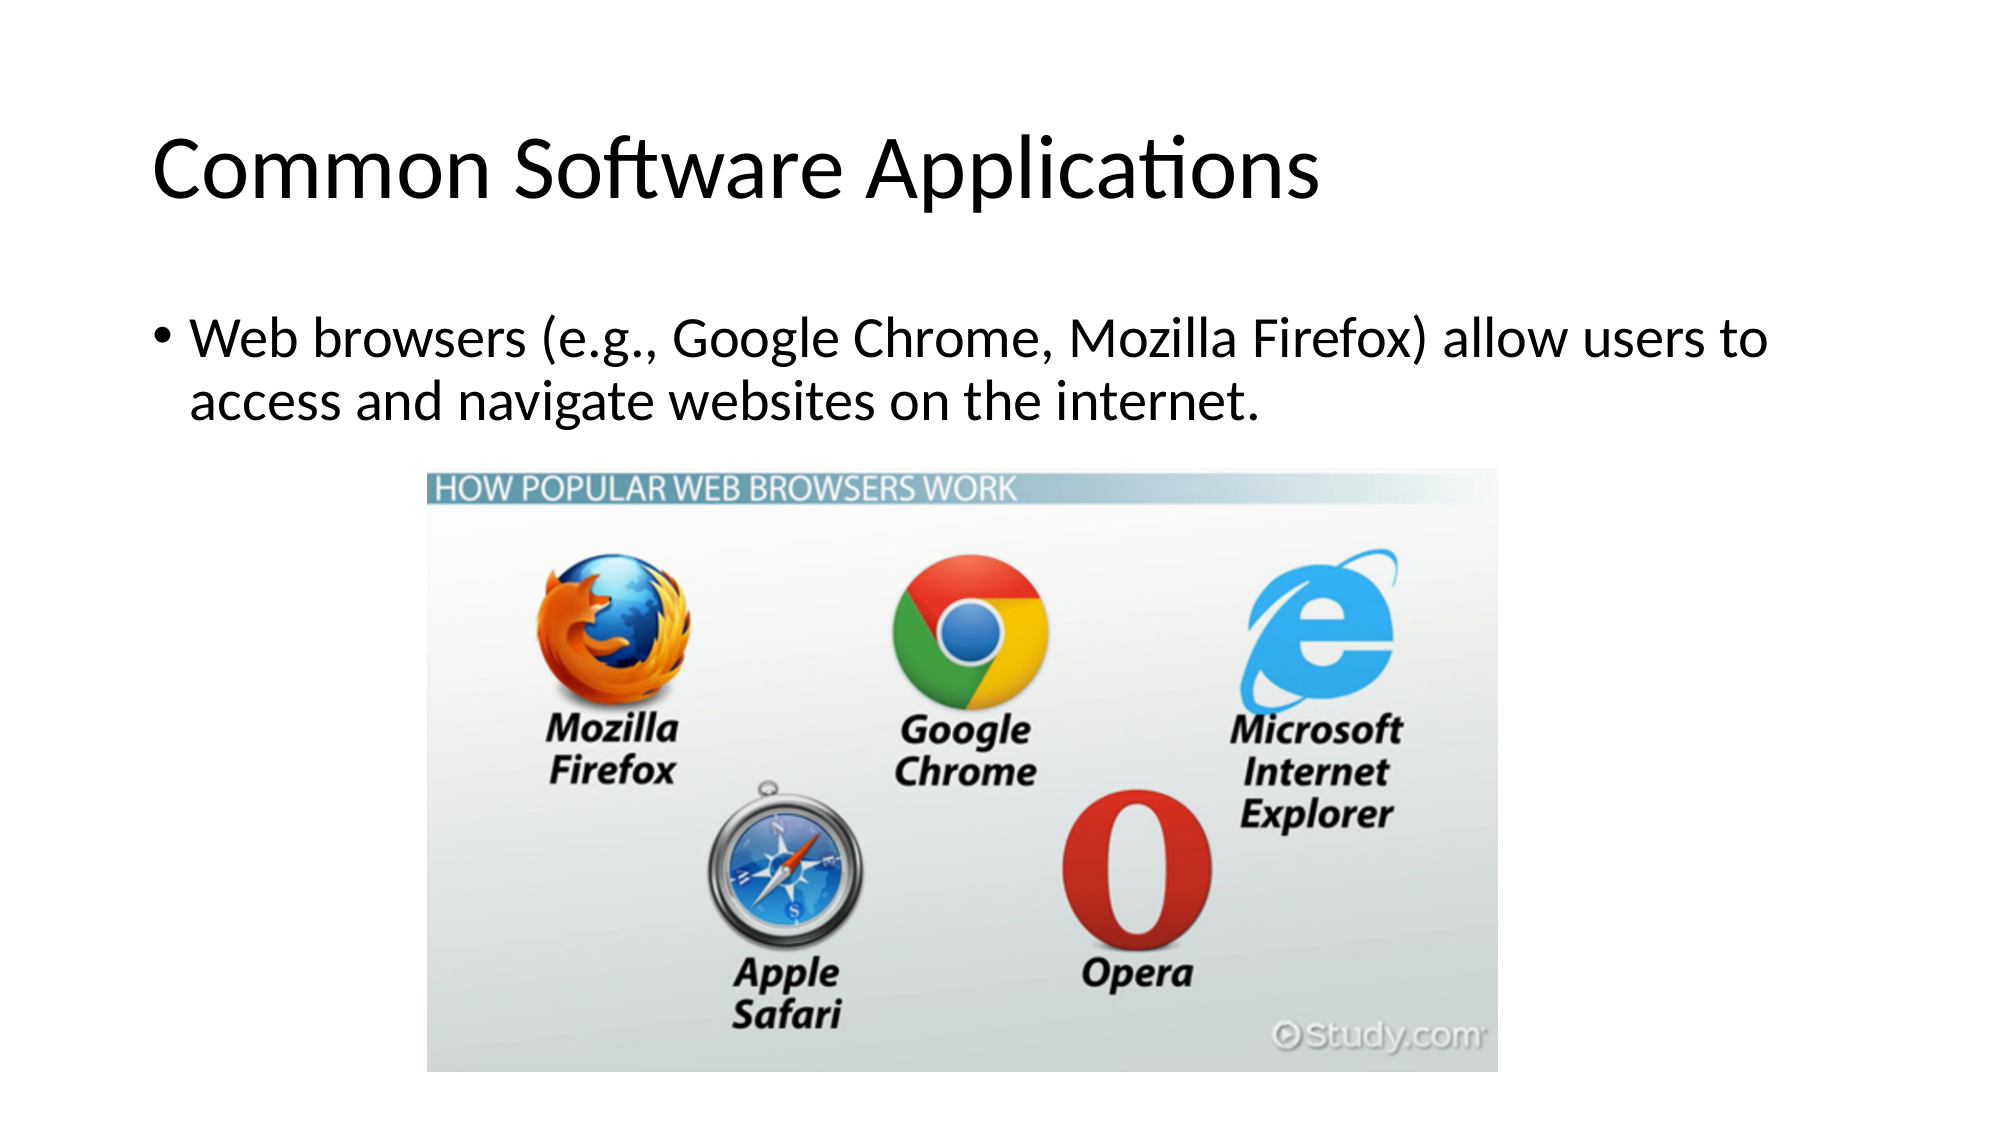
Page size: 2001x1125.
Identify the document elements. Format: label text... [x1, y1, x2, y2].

picture [426, 468, 1499, 1072]
title Common Software Applications [137, 59, 1863, 278]
list Web browsers (e.g., Google Chrome, Mozilla Firefox) allow users to access and navigate websites on the internet. [137, 299, 1863, 1014]
